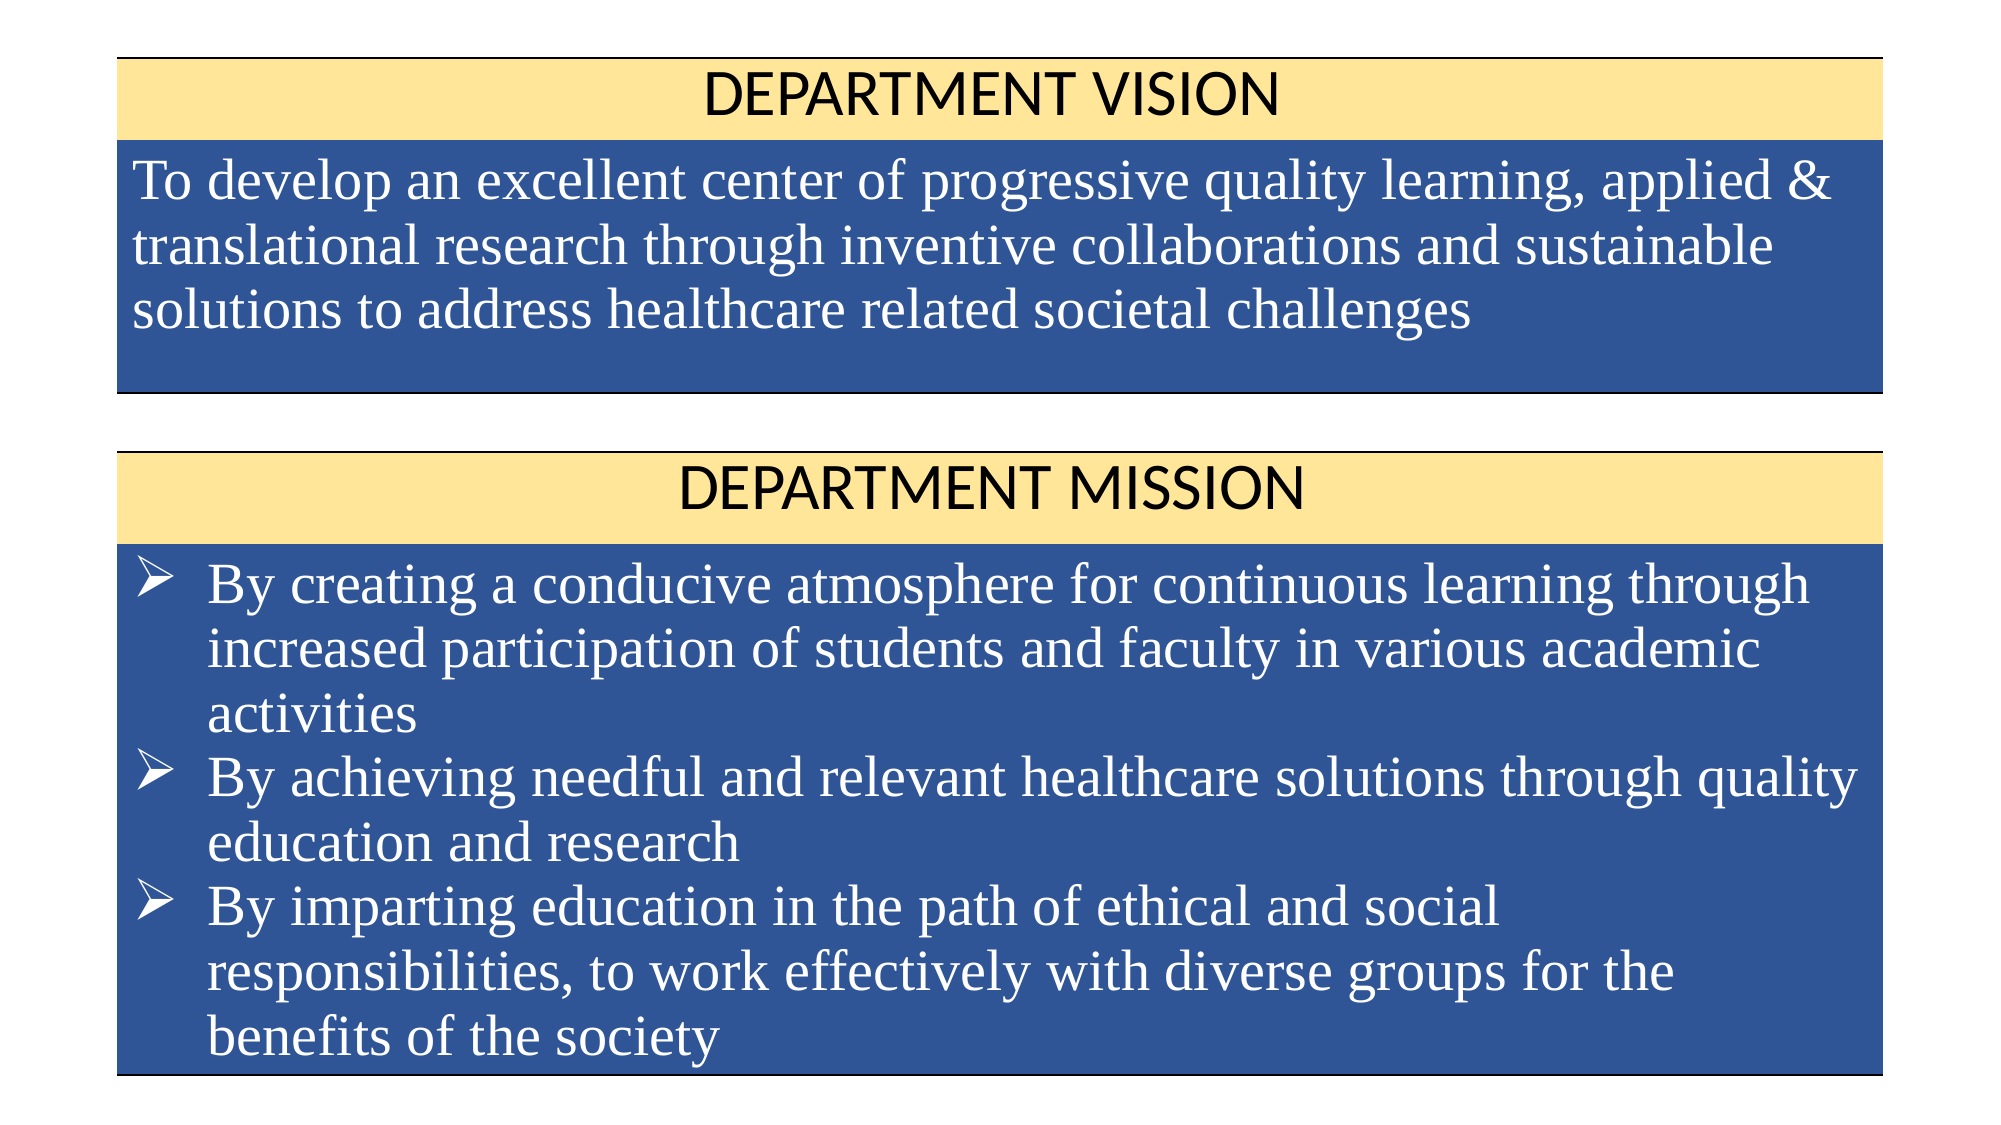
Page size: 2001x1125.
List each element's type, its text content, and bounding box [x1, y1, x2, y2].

table_cell To develop an excellent center of progressive quality learning, applied & translational research through inventive collaborations and sustainable solutions to address healthcare related societal challenges [117, 140, 1883, 392]
table_header DEPARTMENT VISION [117, 59, 1883, 140]
table_cell By creating a conducive atmosphere for continuous learning through increased participation of students and faculty in various academic activities By achieving needful and relevant healthcare solutions through quality education and research By imparting education in the path of ethical and social responsibilities, to work effectively with diverse groups for the benefits of the society [117, 544, 1883, 1074]
table_header DEPARTMENT MISSION [117, 453, 1883, 544]
